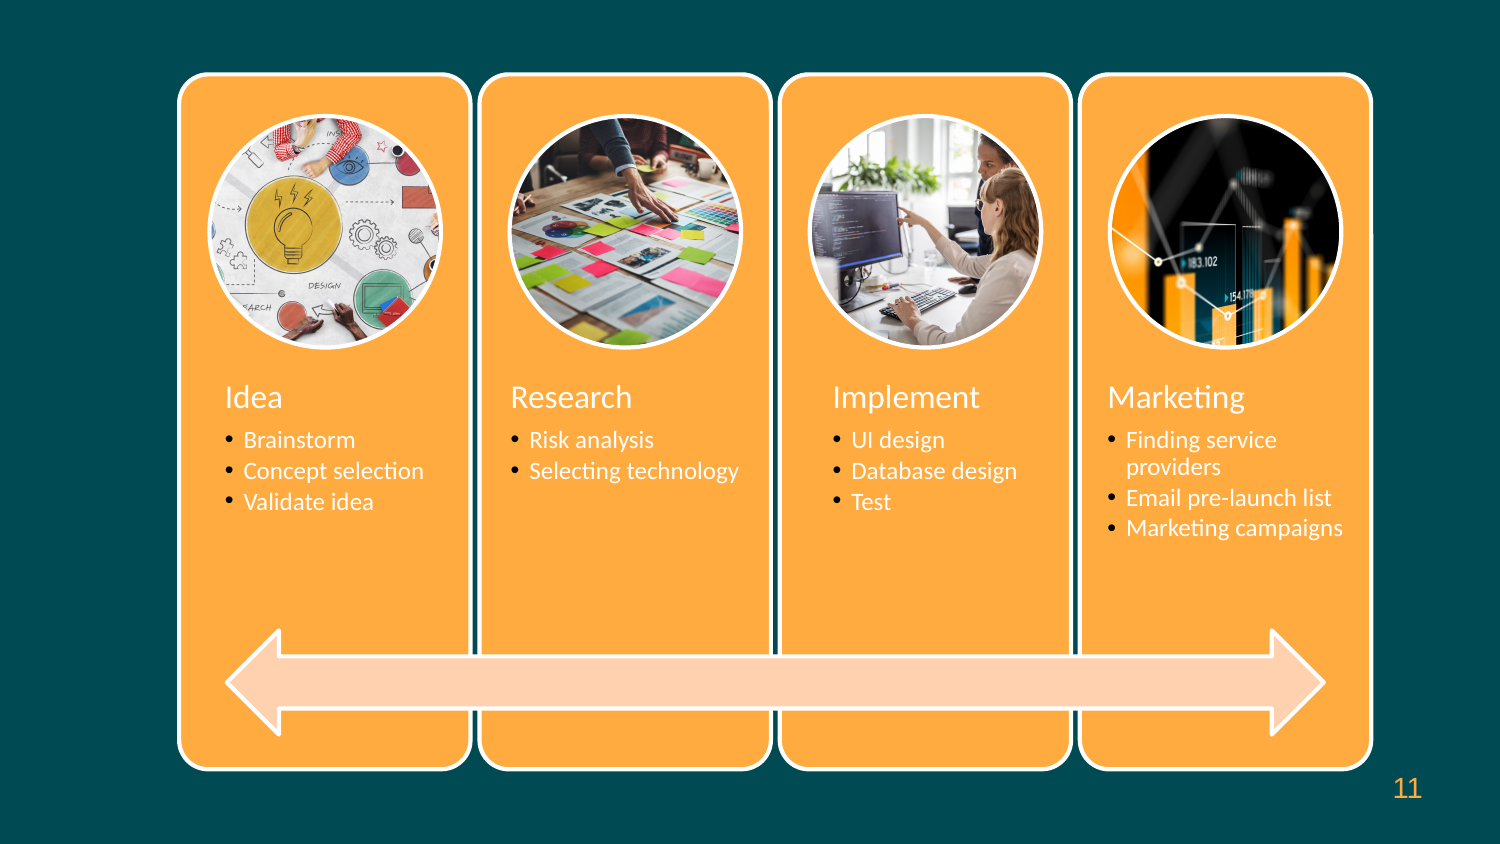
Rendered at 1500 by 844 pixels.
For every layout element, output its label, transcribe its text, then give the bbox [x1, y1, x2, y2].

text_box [178, 74, 1372, 770]
text_box 11 [1377, 762, 1485, 812]
